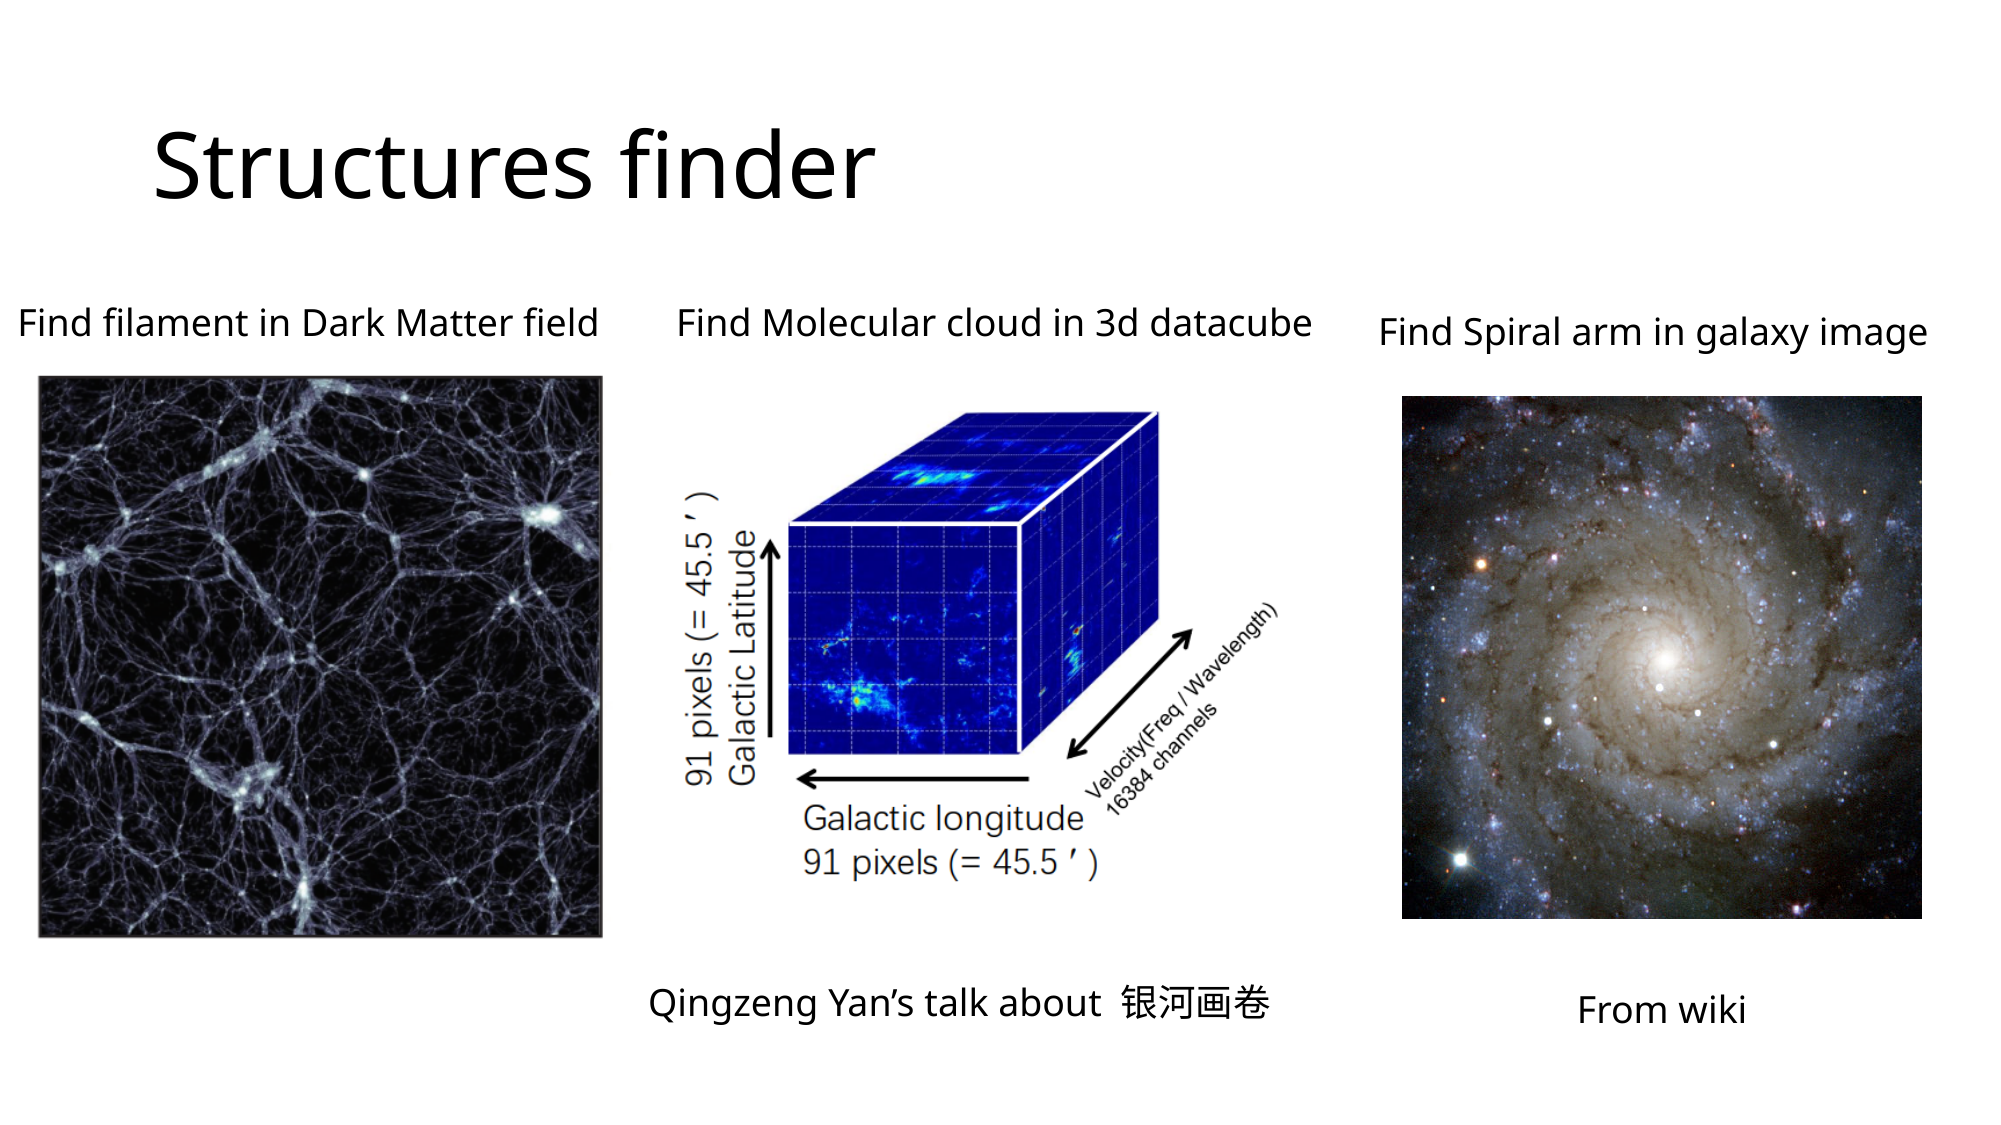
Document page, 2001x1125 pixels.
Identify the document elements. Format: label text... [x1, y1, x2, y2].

text_box Qingzeng Yan’s talk about 银河画卷 [633, 971, 1295, 1032]
text_box From wiki [1562, 978, 1763, 1039]
text_box Find filament in Dark Matter field [2, 291, 625, 352]
picture [1402, 396, 1922, 919]
text_box Find Molecular cloud in 3d datacube [661, 291, 1339, 352]
picture [26, 368, 619, 947]
text_box Find Spiral arm in galaxy image [1363, 300, 1945, 361]
title Structures finder [137, 59, 1863, 278]
picture [668, 366, 1287, 901]
